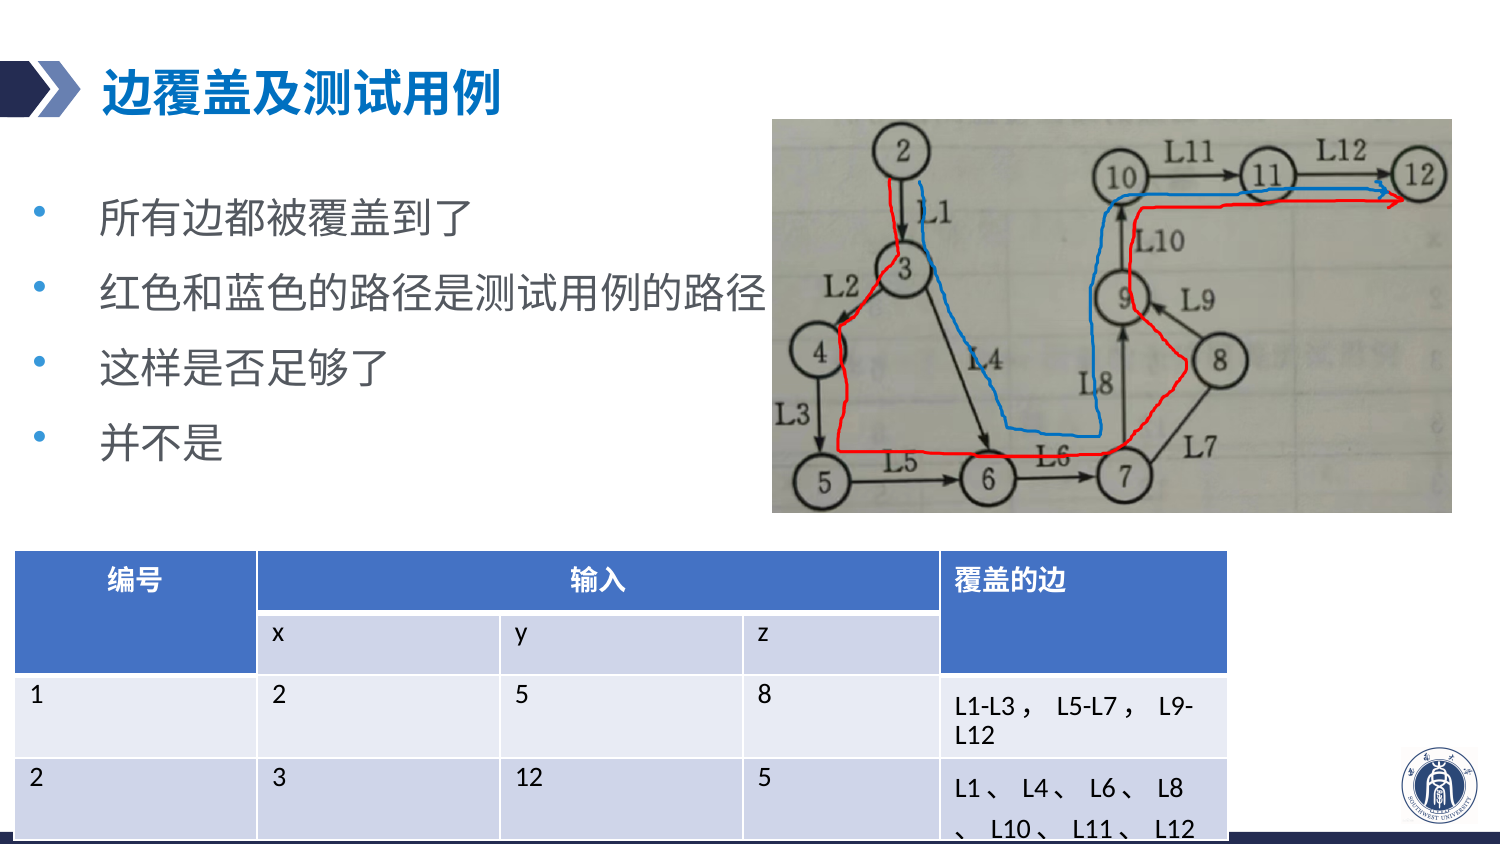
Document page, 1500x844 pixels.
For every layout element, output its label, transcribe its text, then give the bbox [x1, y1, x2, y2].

picture [1401, 747, 1478, 824]
table_cell 2 [258, 676, 499, 757]
text_box 所有边都被覆盖到了 红色和蓝色的路径是测试用例的路径 这样是否足够了 并不是 [24, 158, 772, 475]
table_cell L1-L3，L5-L7，L9-L12 [941, 678, 1227, 757]
table_cell 12 [501, 759, 742, 839]
table_header 编号 [15, 551, 256, 673]
table_cell 5 [744, 759, 939, 839]
table_cell x [258, 616, 499, 674]
table_cell 3 [258, 759, 499, 839]
table_cell 1 [15, 678, 256, 757]
table_cell y [501, 616, 742, 674]
table_cell z [744, 616, 939, 674]
table_cell 5 [501, 676, 742, 757]
picture [772, 119, 1452, 513]
table_cell 8 [744, 676, 939, 757]
table_cell L1、L4、L6、L8、L10、L11、L12 [941, 759, 1227, 839]
title 边覆盖及测试用例 [87, 51, 1426, 138]
table_cell 2 [15, 759, 256, 839]
table_header 覆盖的边 [941, 551, 1227, 673]
table_header 输入 [258, 551, 939, 610]
